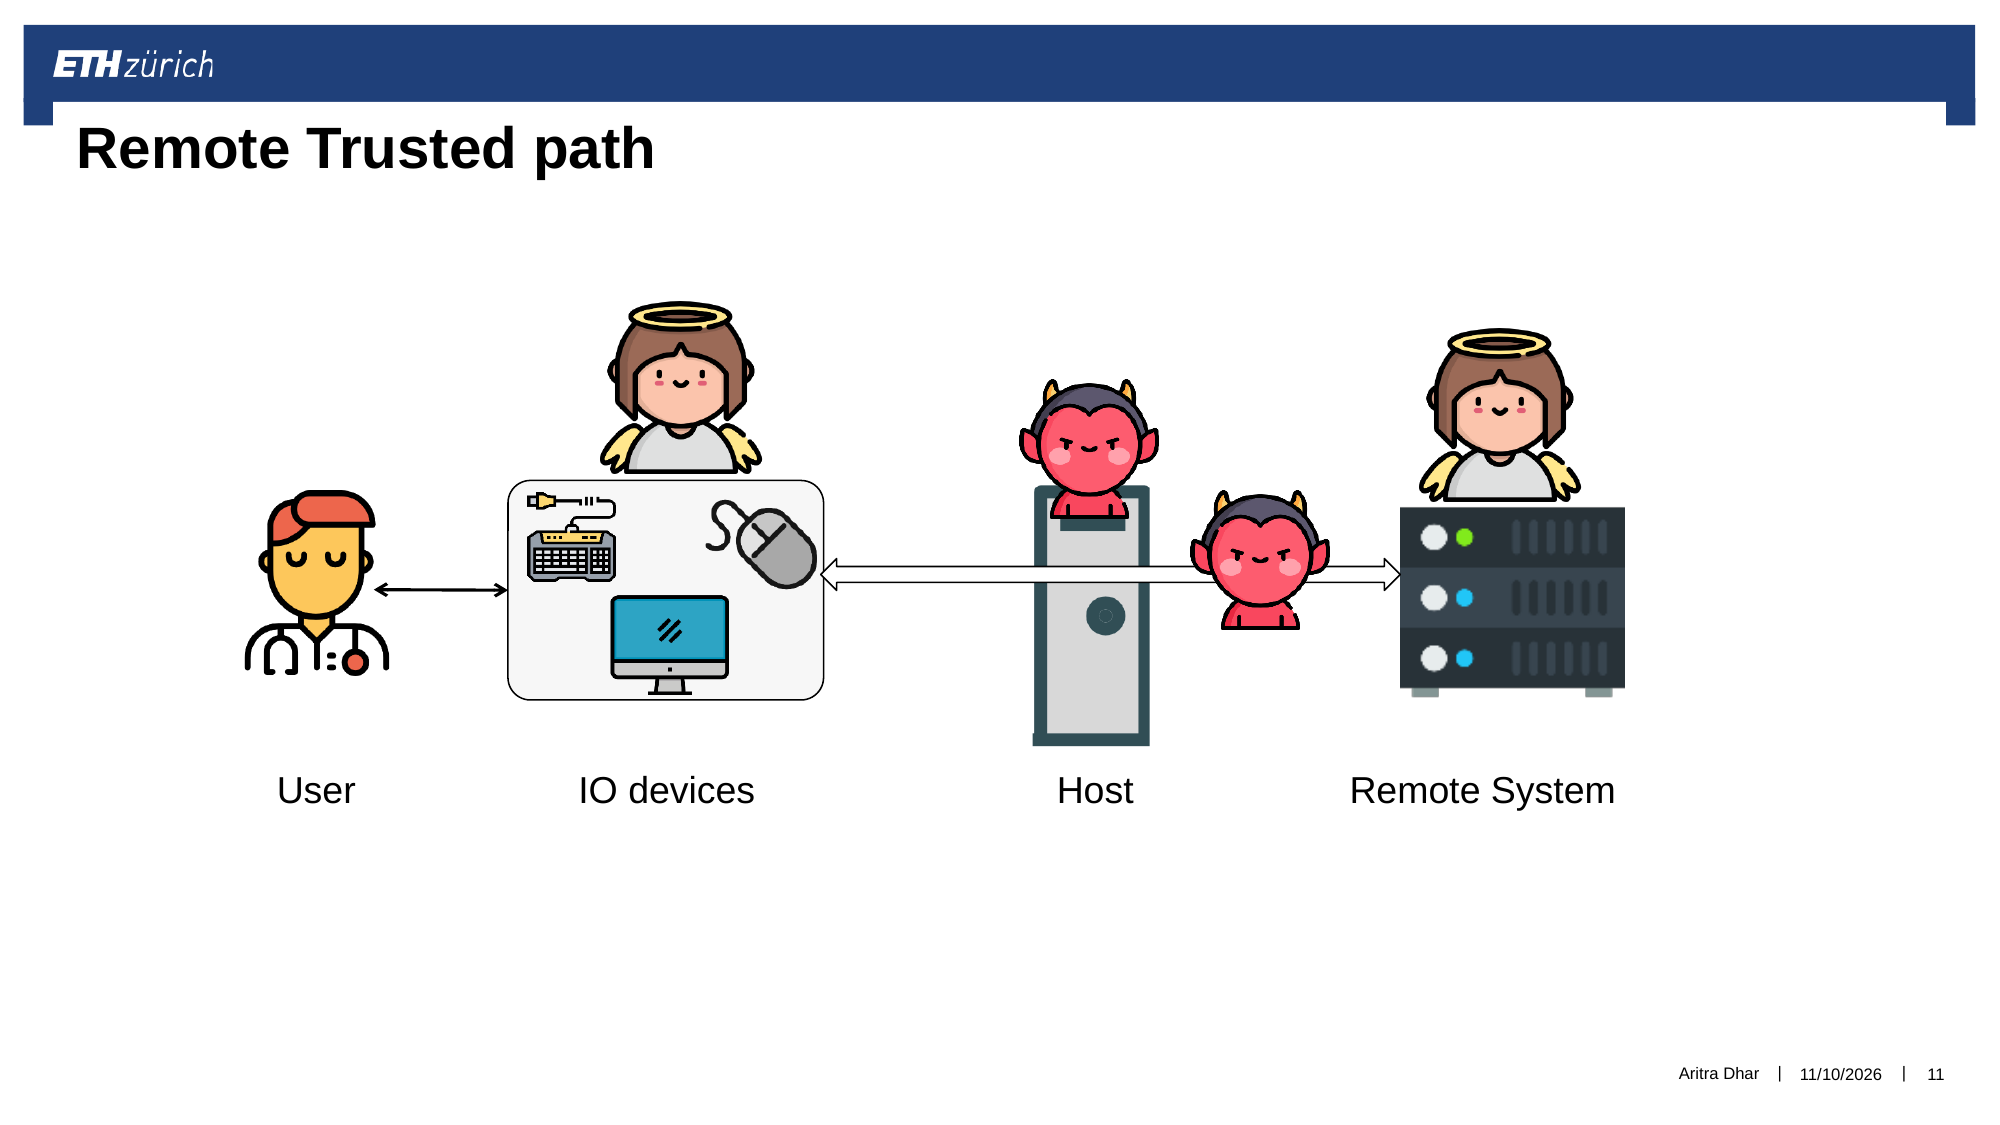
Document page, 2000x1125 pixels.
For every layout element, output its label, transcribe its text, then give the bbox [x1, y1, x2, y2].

text_box [1154, 564, 1184, 585]
text_box [823, 556, 1027, 593]
picture [1399, 328, 1625, 716]
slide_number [1790, 1034, 1892, 1112]
picture [705, 498, 817, 590]
picture [1019, 379, 1159, 747]
text_box User [262, 758, 371, 819]
title Remote Trusted path [53, 101, 1946, 262]
text_box [505, 478, 826, 703]
footer Aritra Dhar [999, 1034, 1760, 1111]
picture [526, 492, 616, 582]
text_box IO devices [563, 758, 771, 819]
picture [605, 595, 734, 695]
picture [1189, 490, 1330, 630]
picture [593, 301, 767, 475]
picture [223, 490, 410, 676]
slide_number 11 [1906, 1034, 1966, 1112]
text_box Host [1042, 758, 1149, 819]
text_box [1334, 556, 1394, 593]
text_box Remote System [1334, 758, 1632, 819]
